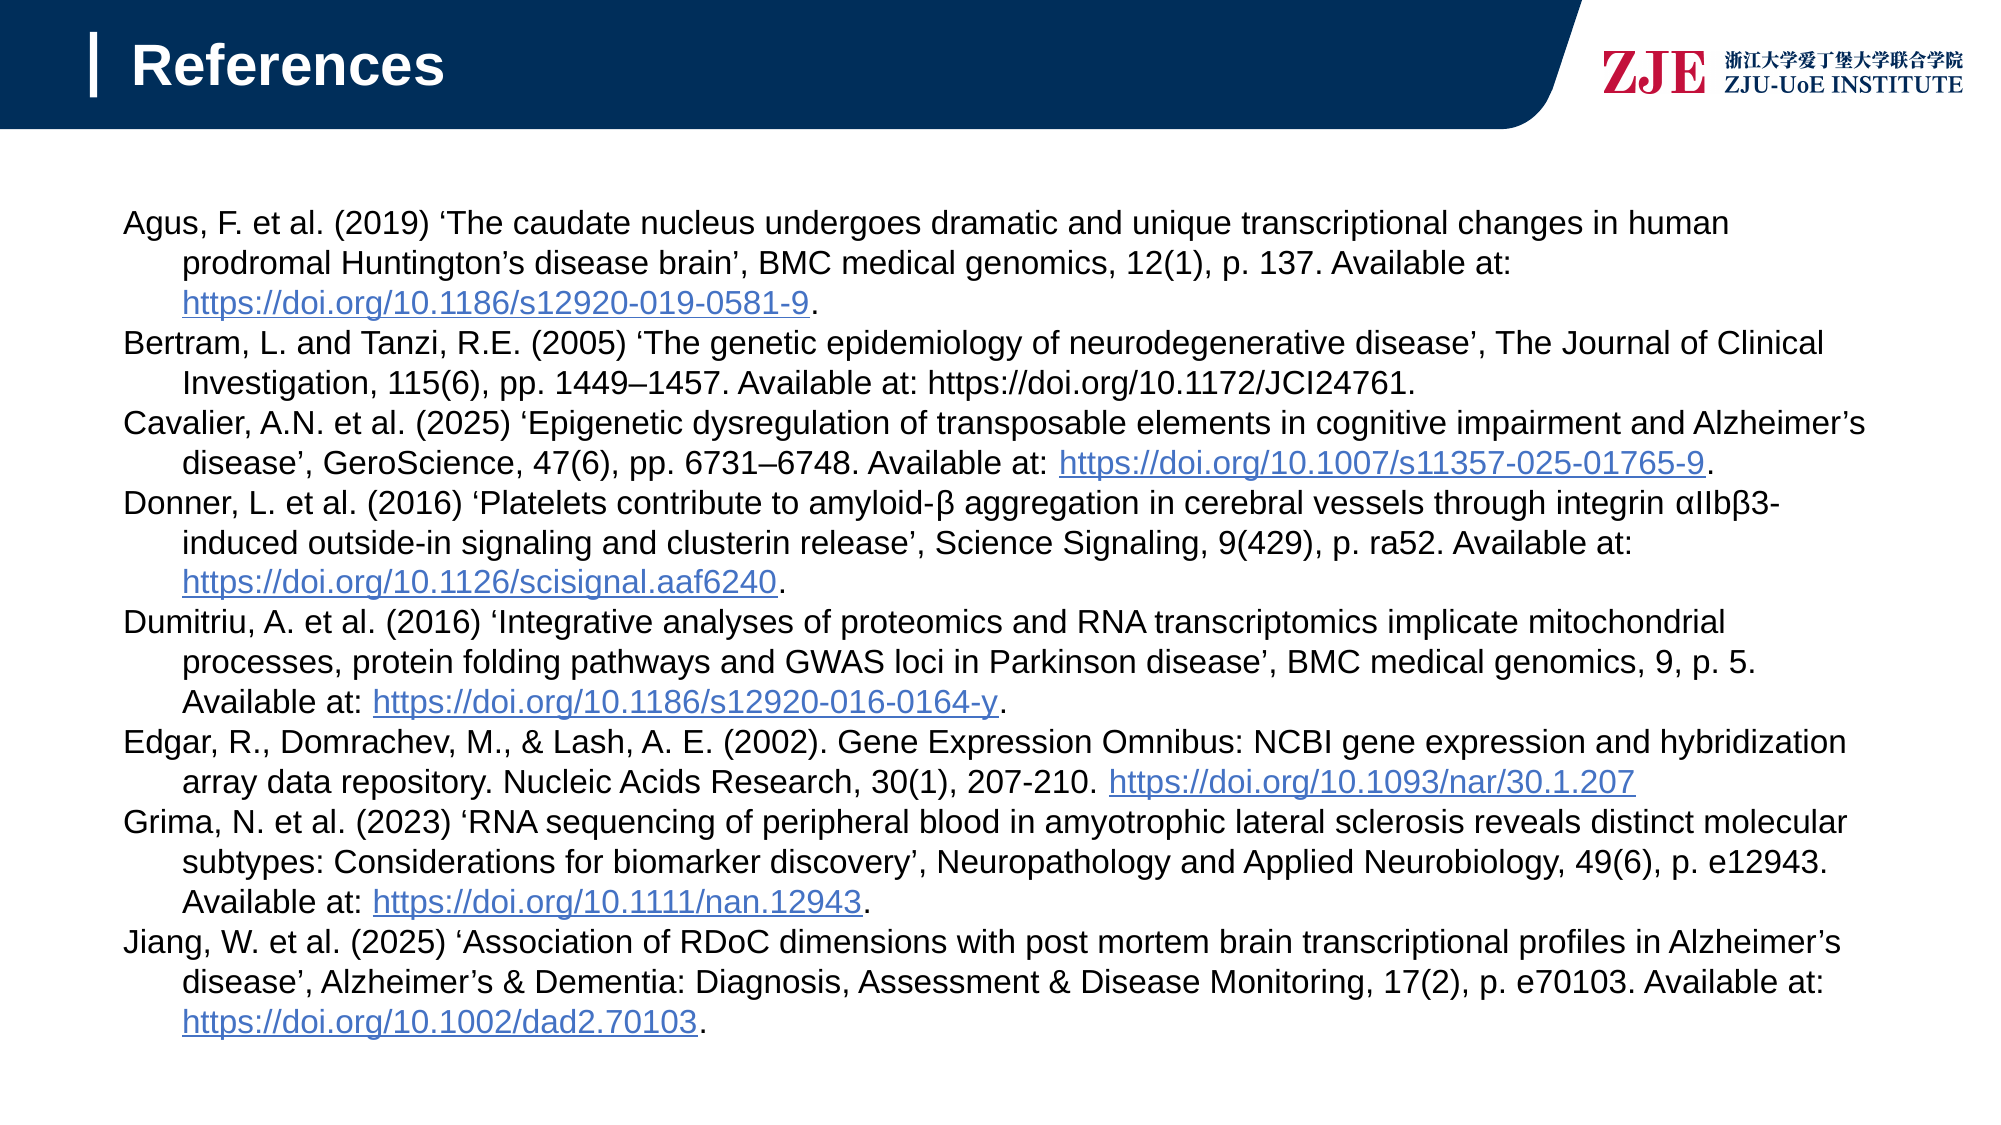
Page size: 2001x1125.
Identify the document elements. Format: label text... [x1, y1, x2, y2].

text_box References [116, 19, 1075, 105]
text_box Agus, F. et al. (2019) ‘The caudate nucleus undergoes dramatic and unique transcriptional changes in human prodromal Huntington’s disease brain’, BMC medical genomics, 12(1), p. 137. Available at: https://doi.org/10.1186/s12920-019-0581-9. Bertram, L. and Tanzi, R.E. (2005) ‘The genetic epidemiology of neurodegenerative disease’, The Journal of Clinical Investigation, 115(6), pp. 1449–1457. Available at: https://doi.org/10.1172/JCI24761. Cavalier, A.N. et al. (2025) ‘Epigenetic dysregulation of transposable elements in cognitive impairment and Alzheimer’s disease’, GeroScience, 47(6), pp. 6731–6748. Available at: https://doi.org/10.1007/s11357-025-01765-9. Donner, L. et al. (2016) ‘Platelets contribute to amyloid-β aggregation in cerebral vessels through integrin αIIbβ3-induced outside-in signaling and clusterin release’, Science Signaling, 9(429), p. ra52. Available at: https://doi.org/10.1126/scisignal.aaf6240. Dumitriu, A. et al. (2016) ‘Integrative analyses of proteomics and RNA transcriptomics implicate mitochondrial processes, protein folding pathways and GWAS loci in Parkinson disease’, BMC medical genomics, 9, p. 5. Available at: https://doi.org/10.1186/s12920-016-0164-y. Edgar, R., Domrachev, M., & Lash, A. E. (2002). Gene Expression Omnibus: NCBI gene expression and hybridization array data repository. Nucleic Acids Research, 30(1), 207-210. https://doi.org/10.1093/nar/30.1.207 Grima, N. et al. (2023) ‘RNA sequencing of peripheral blood in amyotrophic lateral sclerosis reveals distinct molecular subtypes: Considerations for biomarker discovery’, Neuropathology and Applied Neurobiology, 49(6), p. e12943. Available at: https://doi.org/10.1111/nan.12943. Jiang, W. et al. (2025) ‘Association of RDoC dimensions with post mortem brain transcriptional profiles in Alzheimer’s disease’, Alzheimer’s & Dementia: Diagnosis, Assessment & Disease Monitoring, 17(2), p. e70103. Available at: https://doi.org/10.1002/dad2.70103. [108, 194, 1893, 1088]
picture [1604, 51, 1963, 94]
